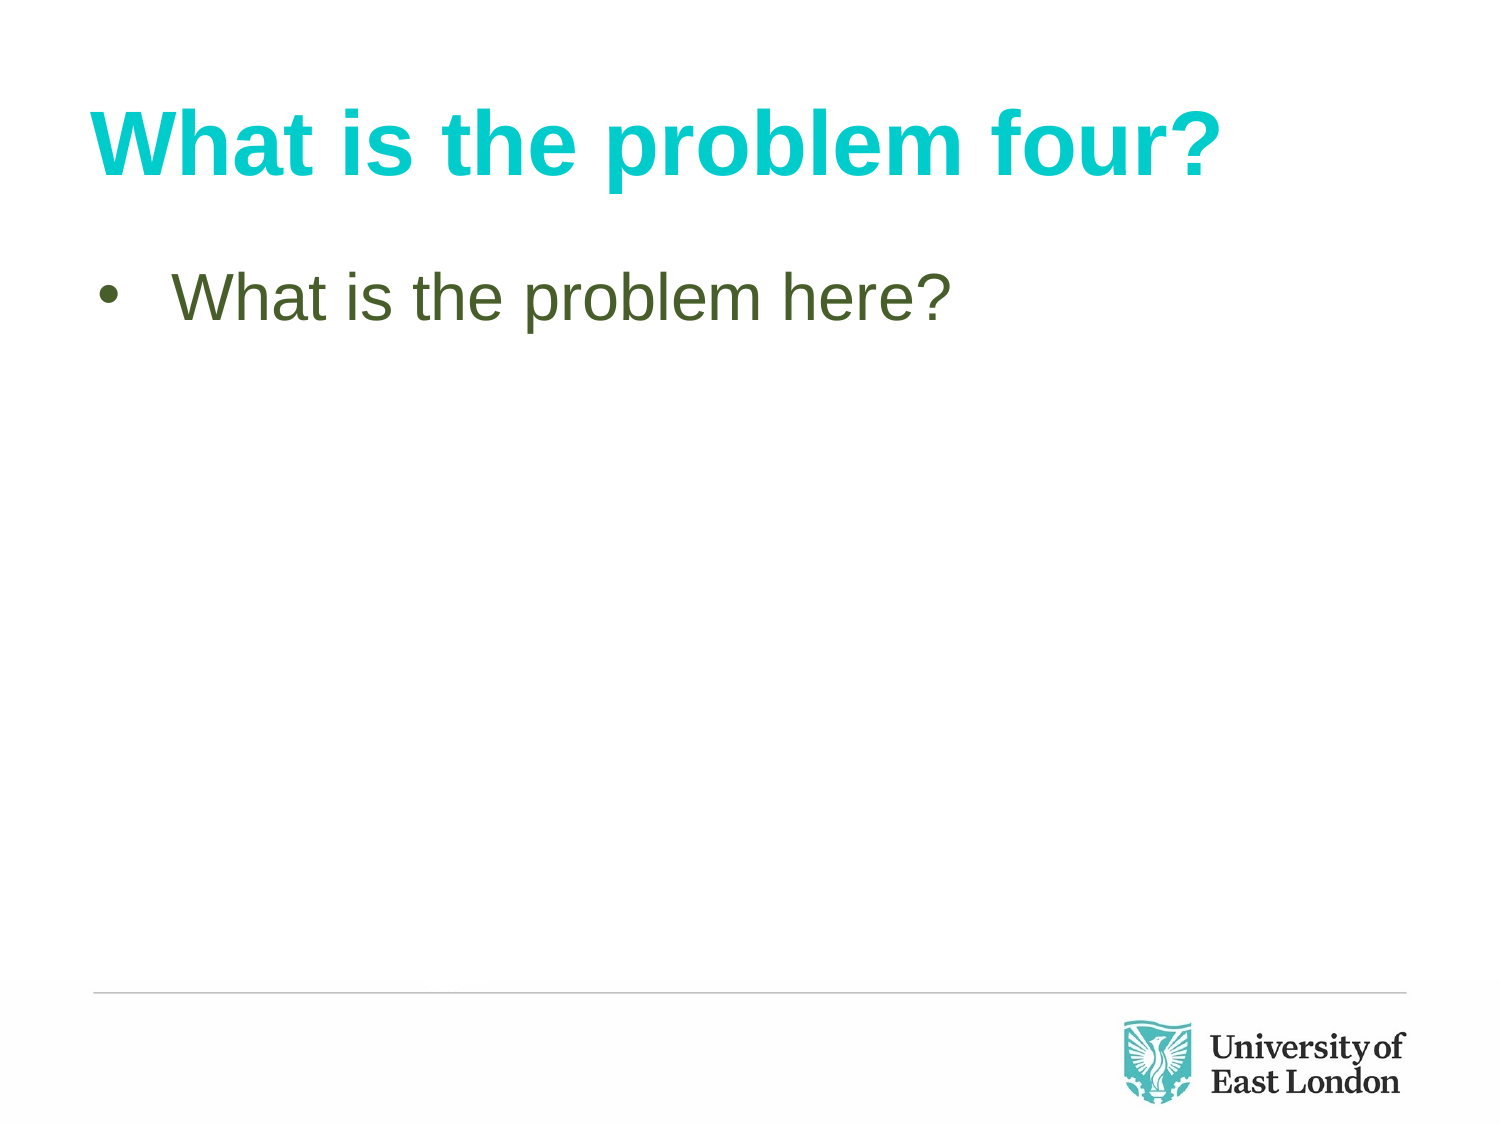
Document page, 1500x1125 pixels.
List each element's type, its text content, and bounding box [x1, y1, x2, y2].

title What is the problem four? [75, 45, 1425, 233]
picture [0, 980, 1500, 1125]
list What is the problem here? [82, 246, 1432, 989]
